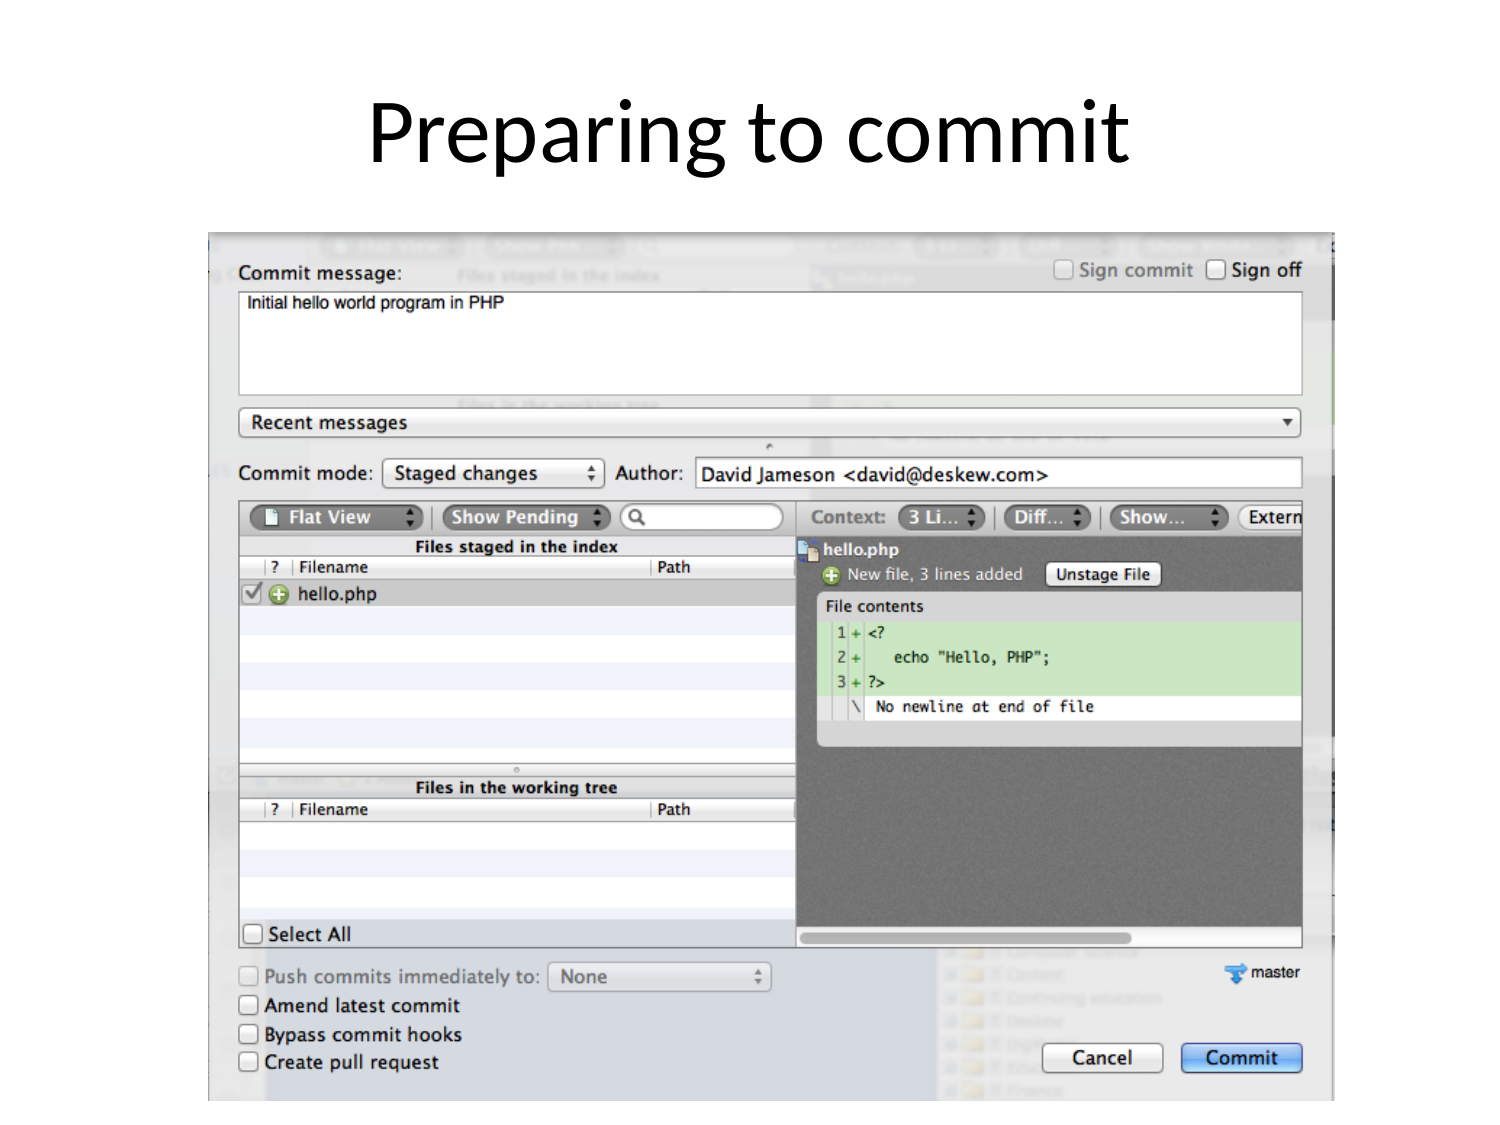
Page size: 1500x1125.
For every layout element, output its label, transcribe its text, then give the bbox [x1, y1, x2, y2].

picture [208, 232, 1335, 1101]
title Preparing to commit [75, 45, 1425, 207]
